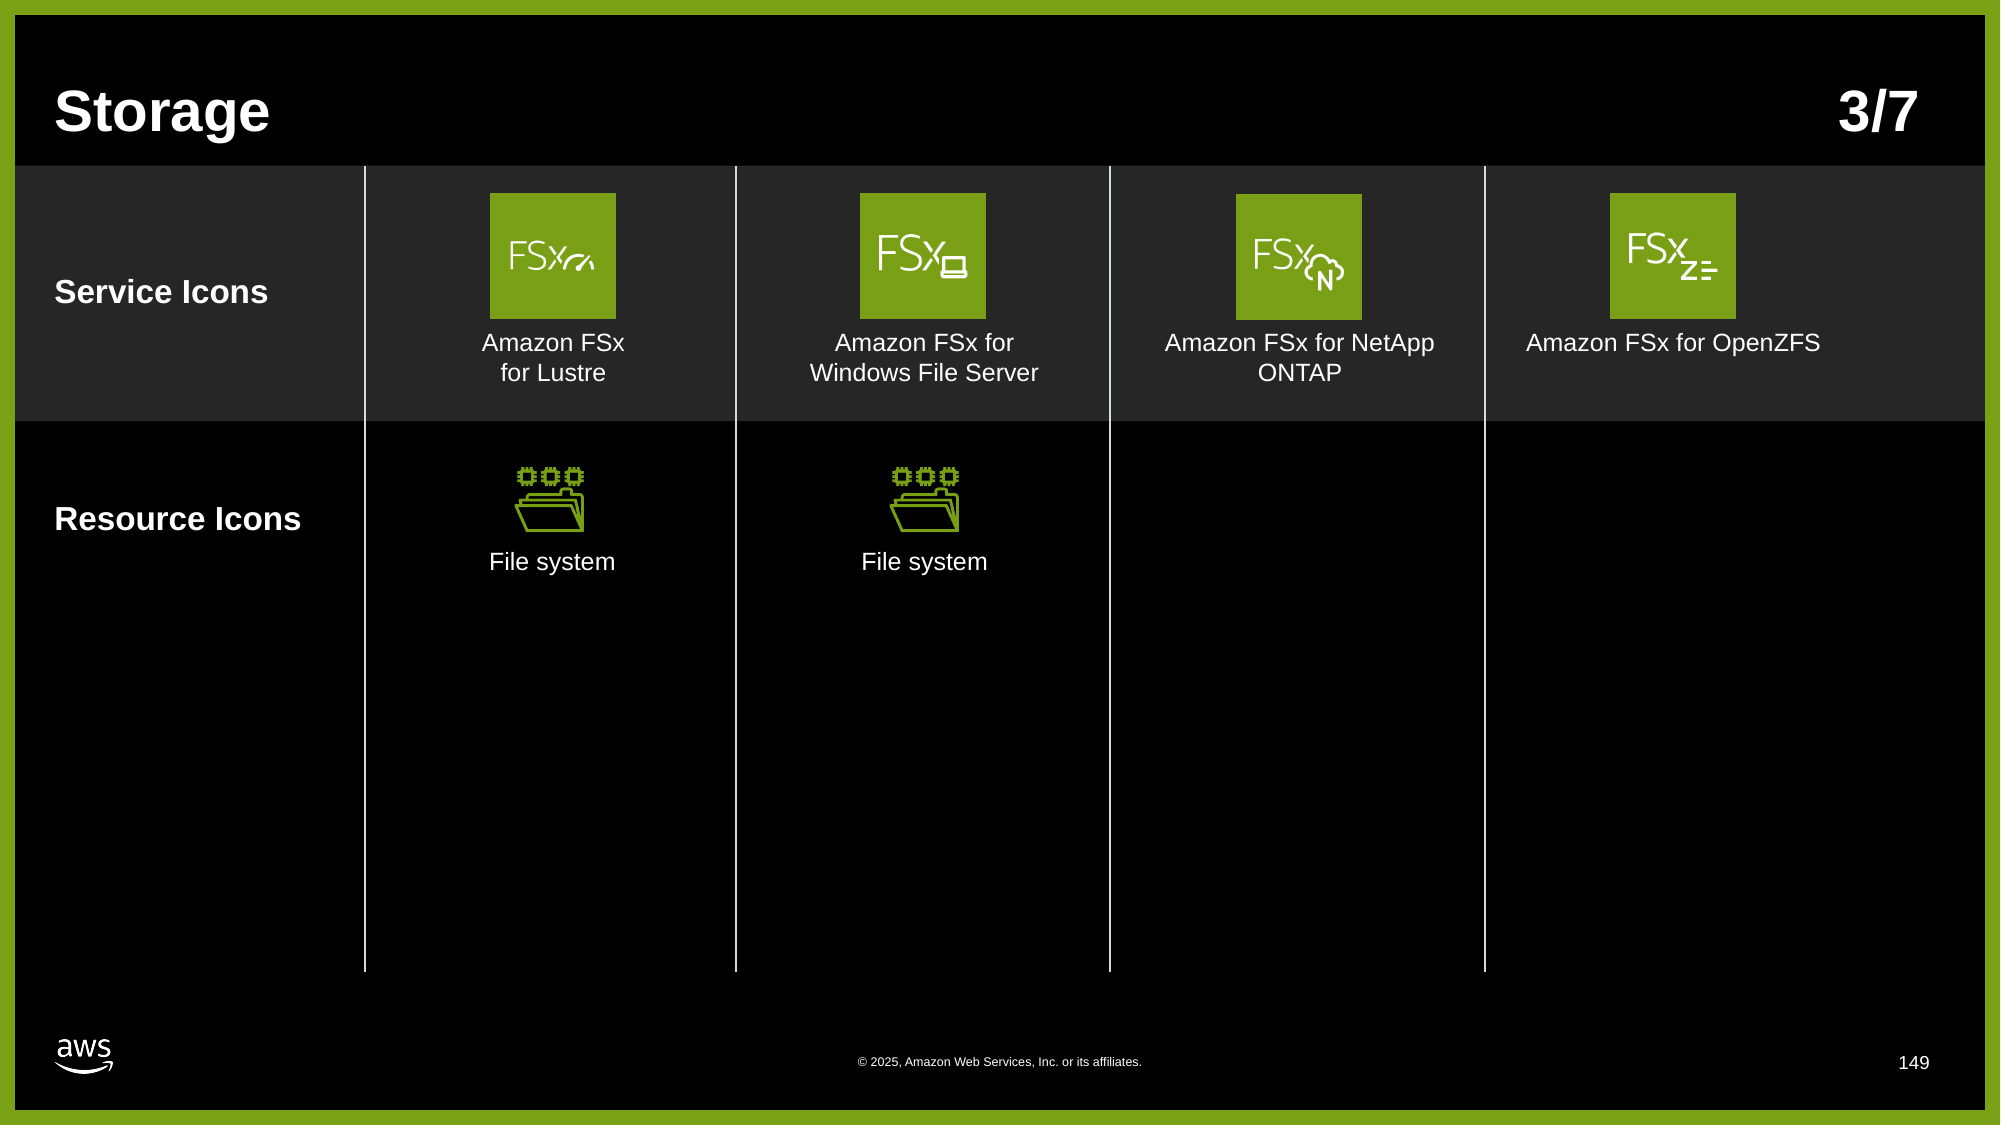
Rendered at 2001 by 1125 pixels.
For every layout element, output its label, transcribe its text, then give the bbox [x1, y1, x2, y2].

picture [1610, 193, 1736, 319]
text_box File system [830, 537, 1019, 583]
text_box Amazon FSx for NetApp ONTAP [1113, 319, 1484, 394]
text_box Amazon FSx for OpenZFS [1493, 319, 1855, 364]
picture [511, 462, 587, 538]
footer © 2025, Amazon Web Services, Inc. or its affiliates. [662, 1031, 1338, 1092]
picture [1236, 194, 1362, 320]
title Storage 3/7 [39, 59, 1945, 166]
text_box Amazon FSx for Windows File Server [737, 319, 1109, 394]
picture [860, 193, 986, 319]
slide_number 149 [1494, 1031, 1945, 1092]
text_box Amazon FSx for Lustre [365, 319, 735, 394]
picture [55, 1039, 113, 1074]
picture [886, 462, 962, 538]
text_box File system [458, 537, 647, 583]
picture [490, 193, 616, 319]
